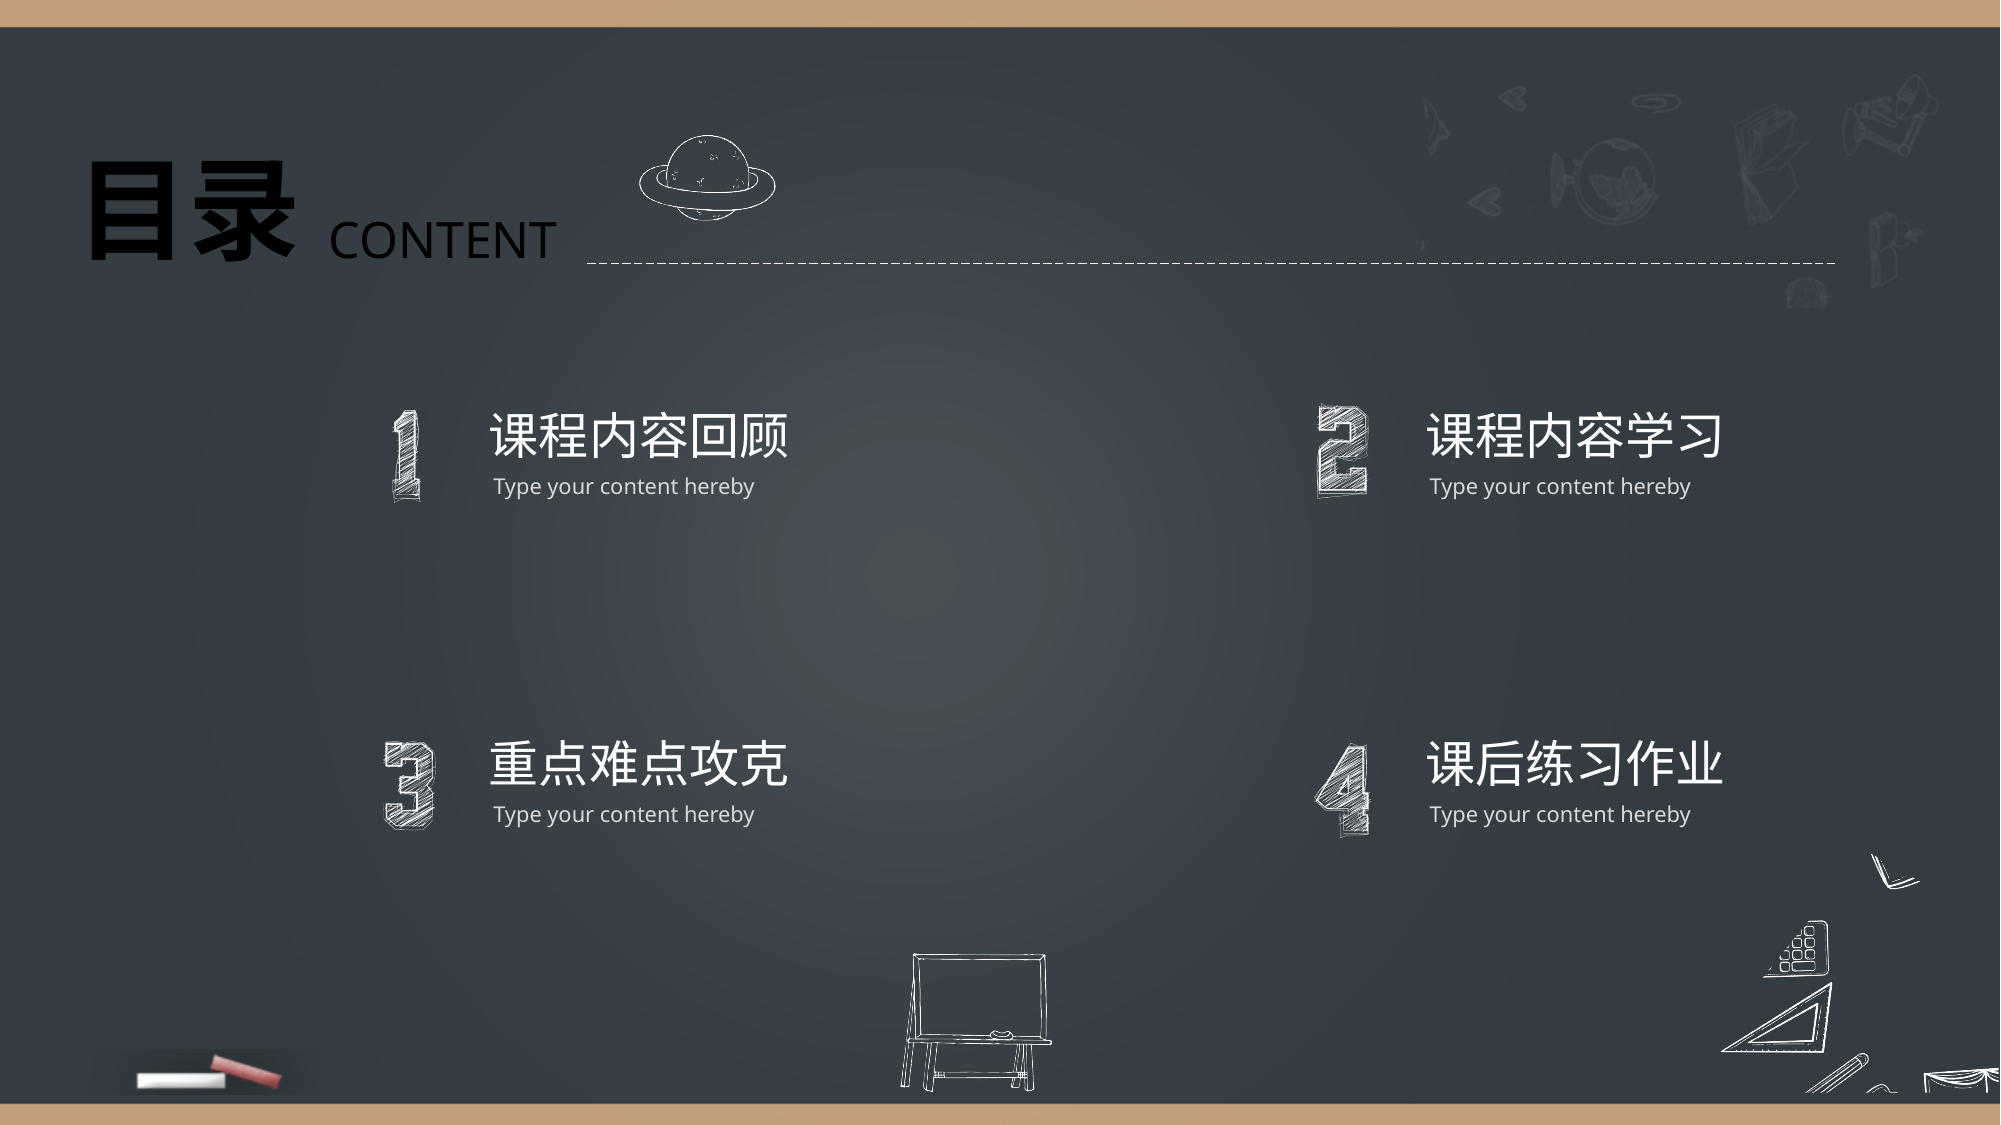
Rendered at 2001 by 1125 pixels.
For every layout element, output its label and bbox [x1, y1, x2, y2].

picture [0, 0, 2001, 1125]
text_box [383, 396, 1837, 839]
text_box [61, 132, 575, 284]
